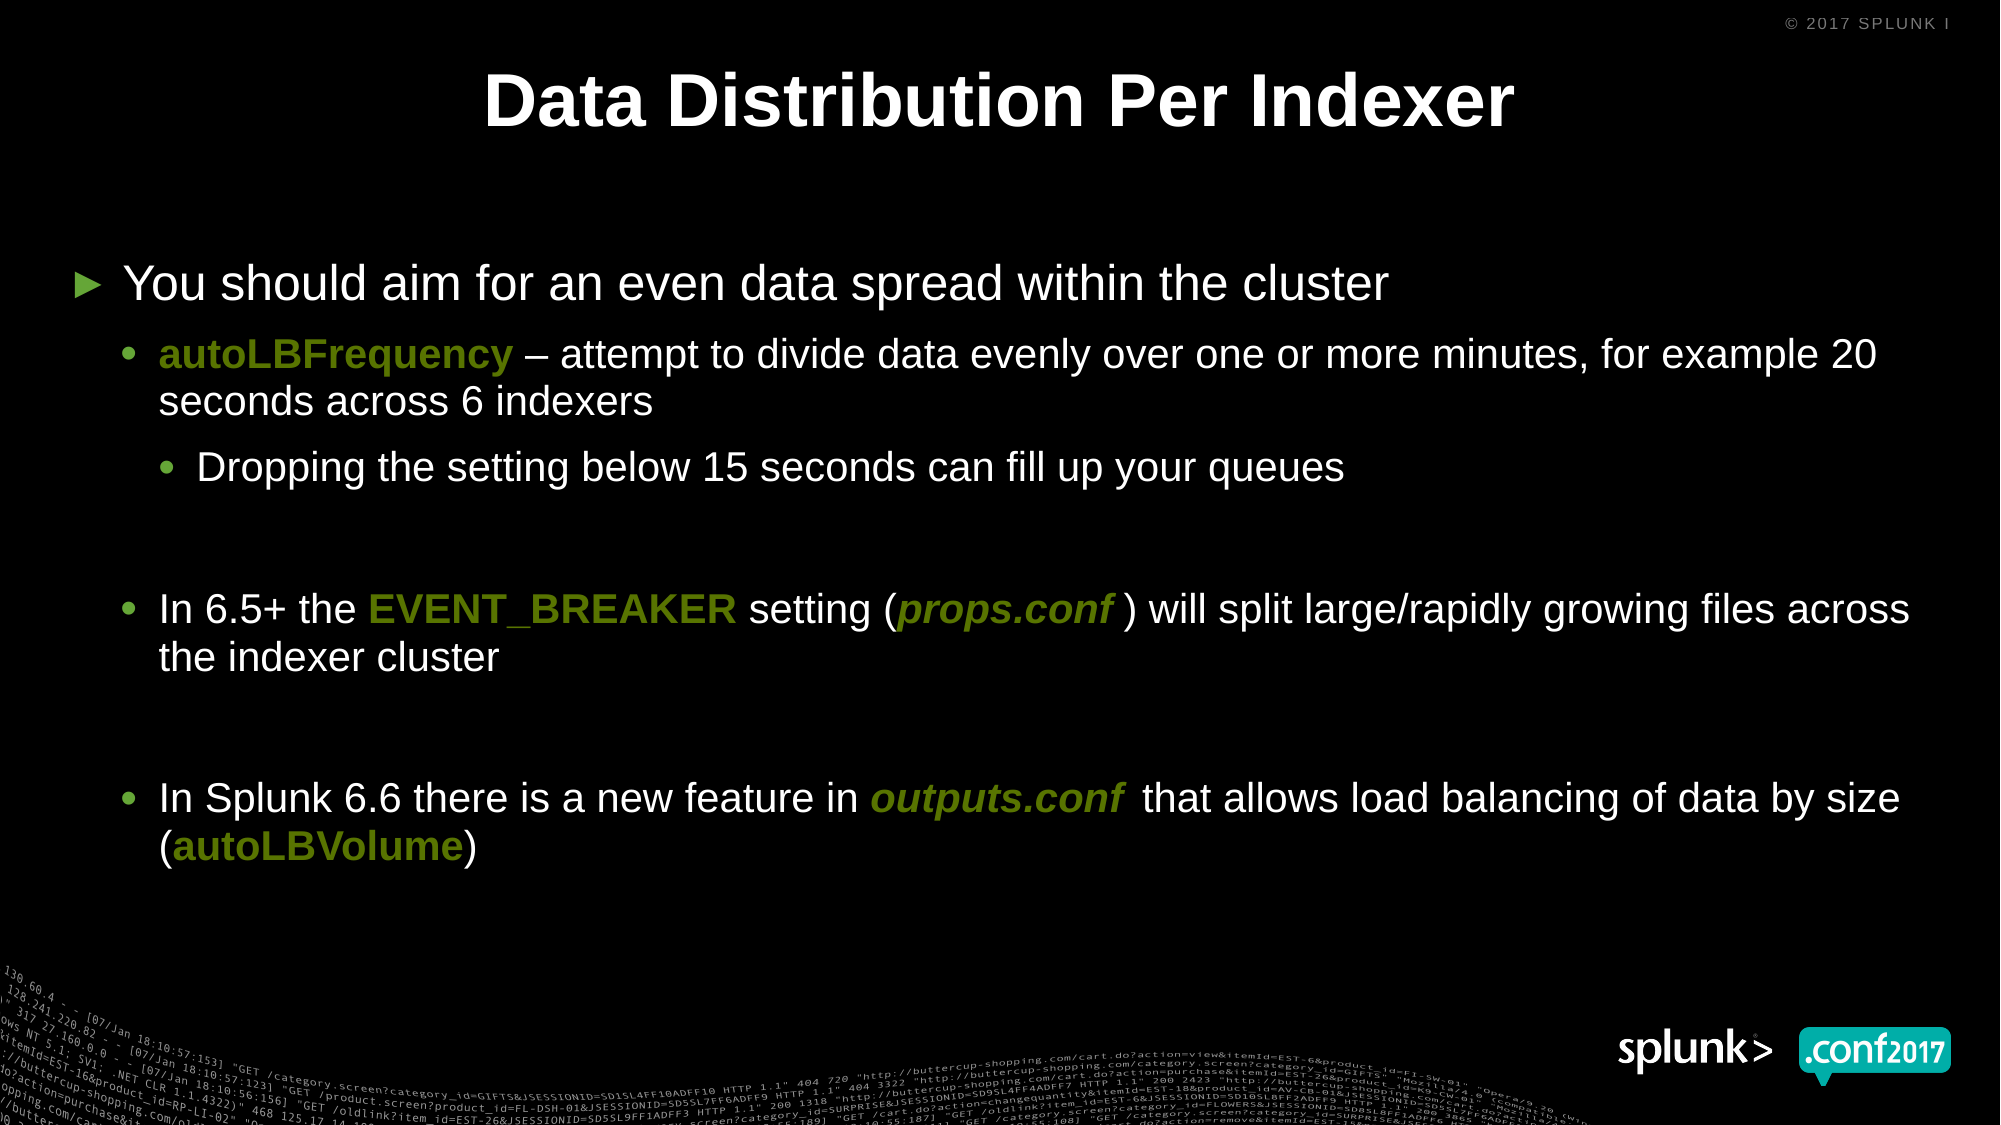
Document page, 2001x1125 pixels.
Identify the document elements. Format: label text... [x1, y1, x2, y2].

list You should aim for an even data spread within the cluster autoLBFrequency – attempt to divide data evenly over one or more minutes, for example 20 seconds across 6 indexers Dropping the setting below 15 seconds can fill up your queues In 6.5+ the EVENT_BREAKER setting (props.conf ) will split large/rapidly growing files across the indexer cluster In Splunk 6.6 there is a new feature in outputs.conf that allows load balancing of data by size (autoLBVolume) [74, 226, 1926, 969]
title Data Distribution Per Indexer [74, 50, 1926, 124]
picture [0, 0, 2000, 1125]
